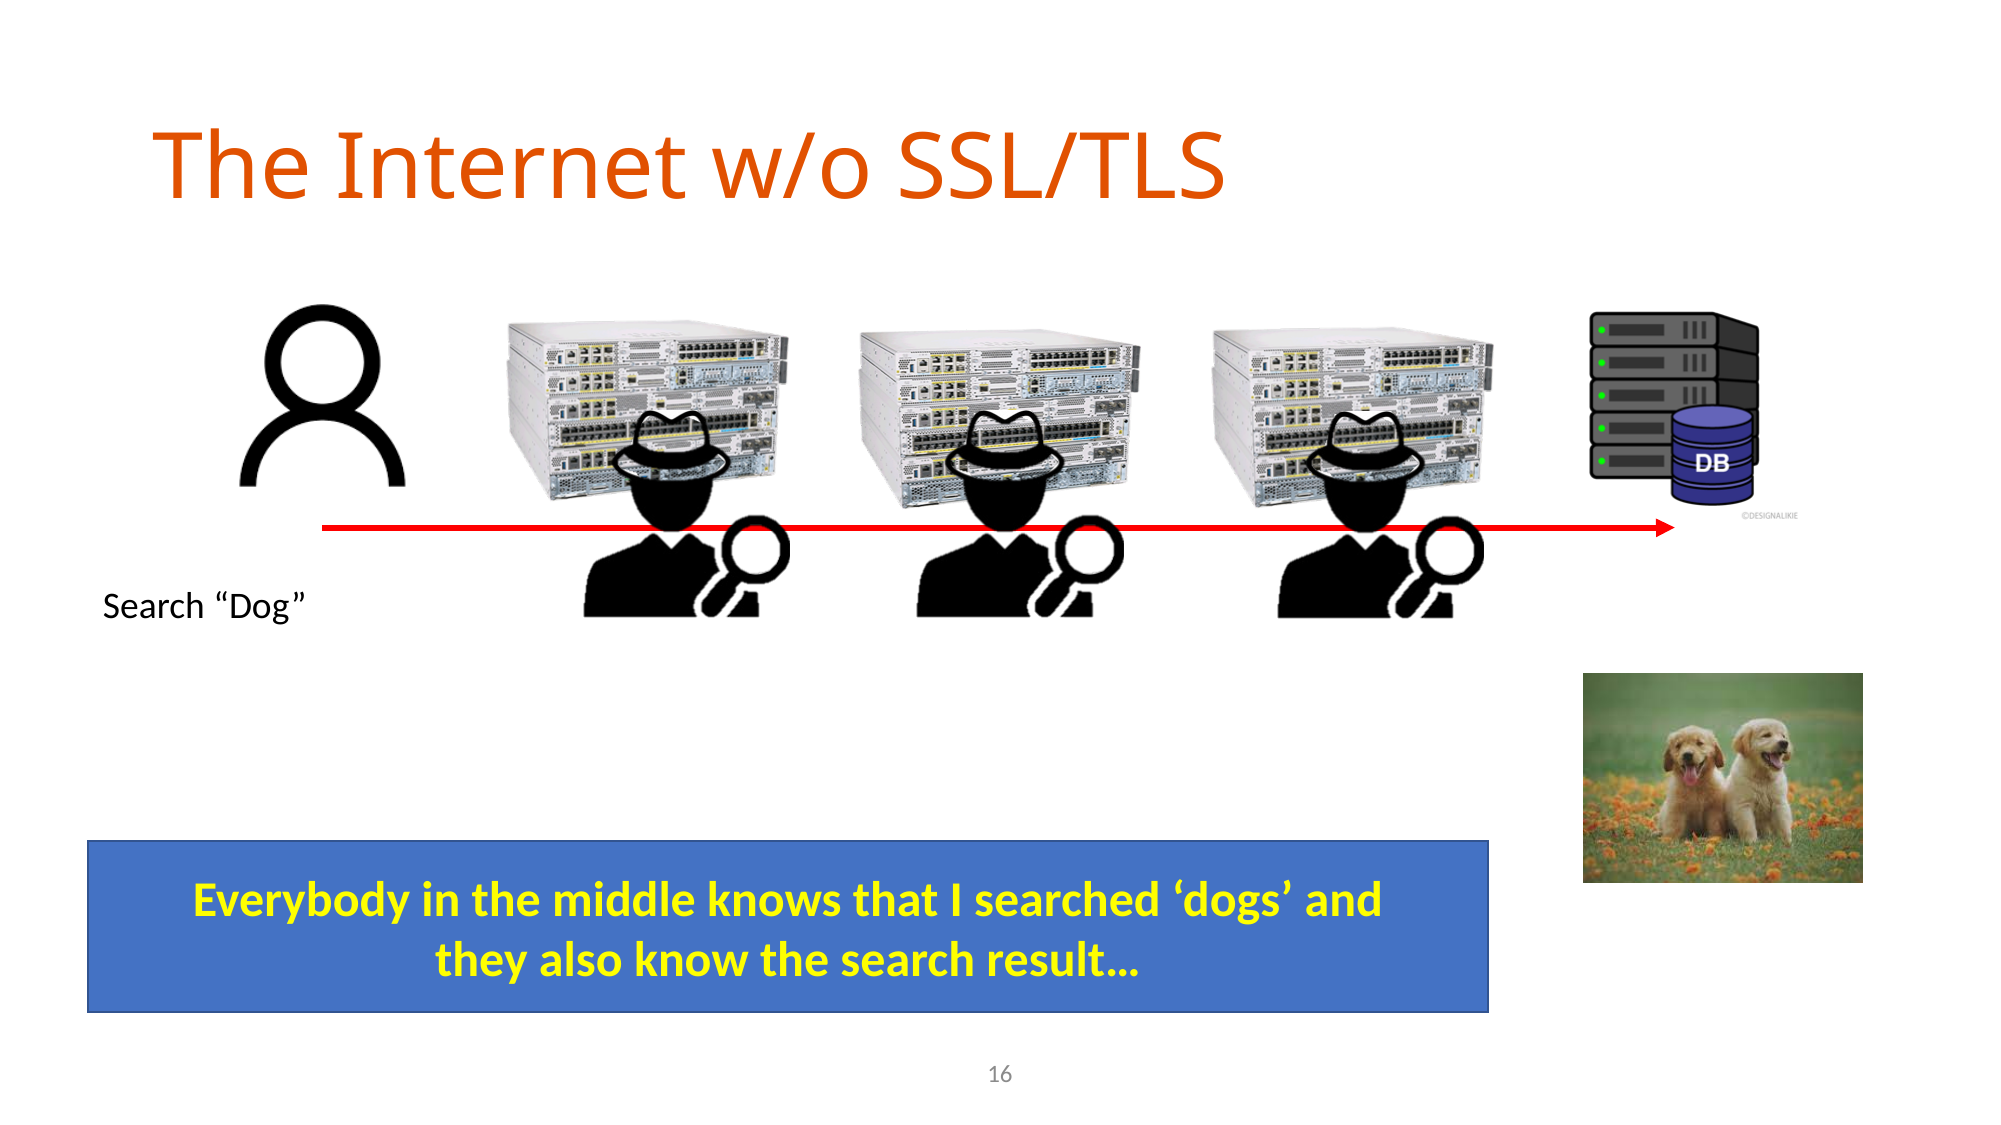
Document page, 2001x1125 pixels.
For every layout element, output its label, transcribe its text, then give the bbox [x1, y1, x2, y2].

text_box Everybody in the middle knows that I searched ‘dogs’ and they also know the search result… [999, 840, 1489, 1013]
slide_number 16 [774, 1042, 998, 1103]
text_box Everybody in the middle knows that I searched ‘dogs’ and they also know the search result… [87, 840, 998, 1013]
title The Internet w/o SSL/TLS [137, 59, 998, 278]
picture [1583, 673, 1863, 883]
title The Internet w/o SSL/TLS [999, 59, 1863, 278]
picture [190, 263, 1807, 621]
text_box Search “Dog” [88, 574, 322, 634]
slide_number 16 [999, 1042, 1225, 1103]
